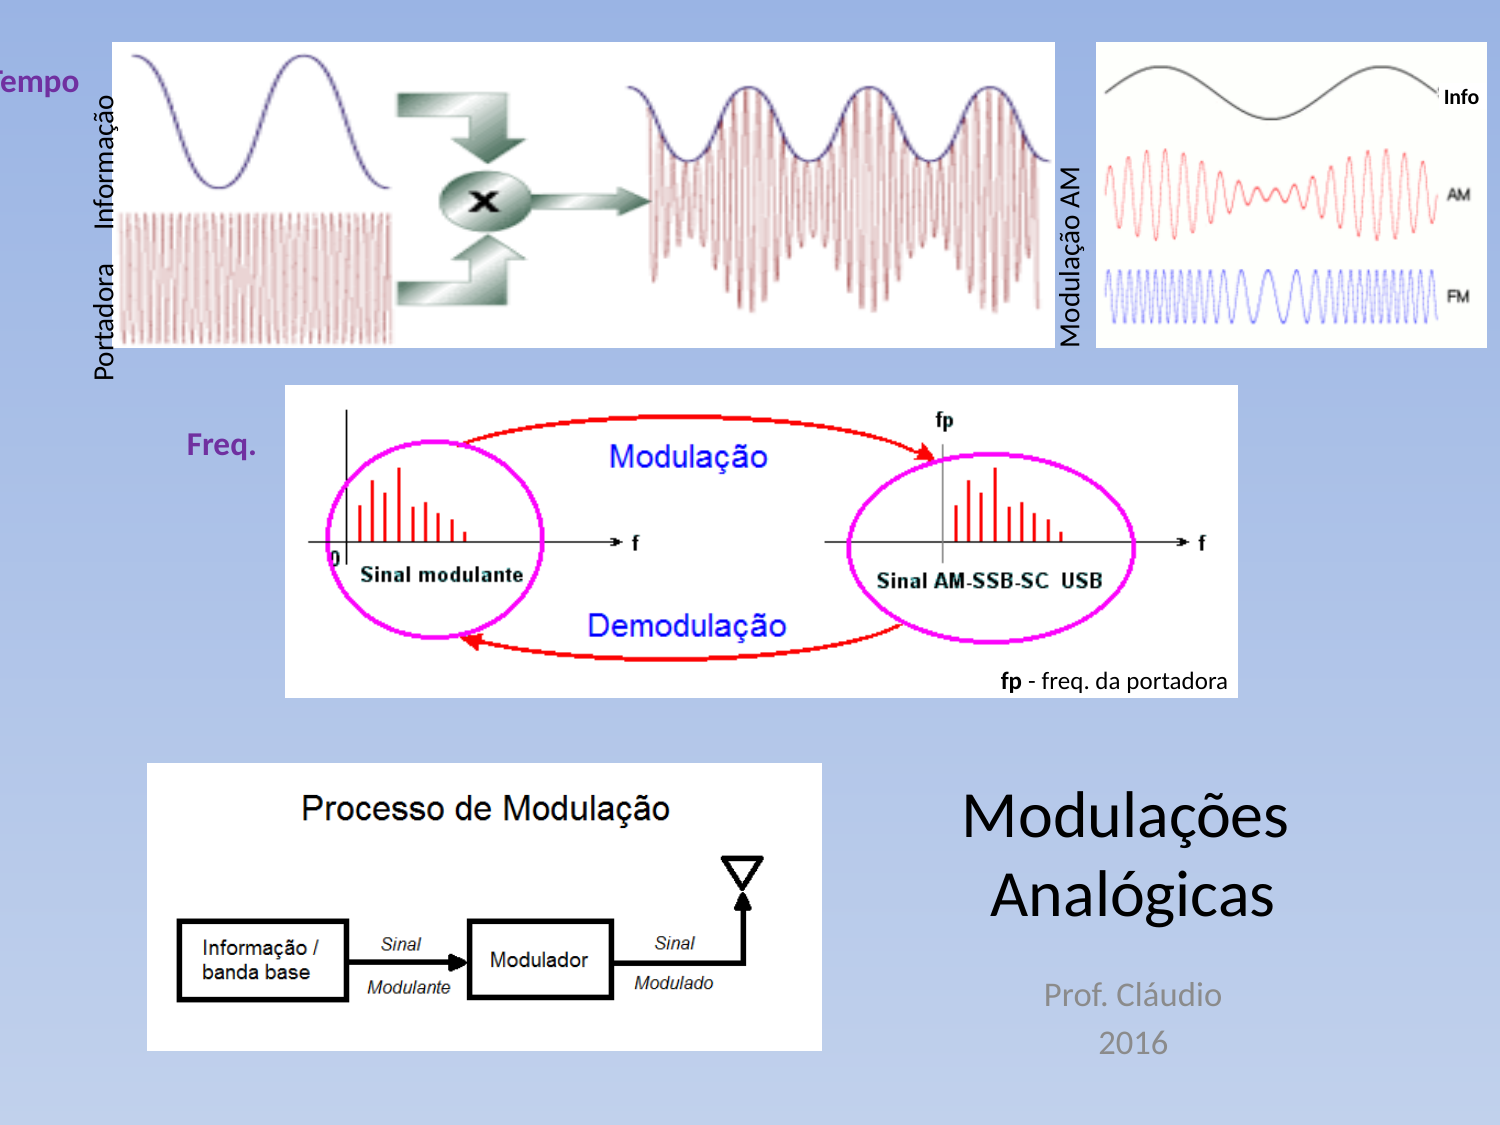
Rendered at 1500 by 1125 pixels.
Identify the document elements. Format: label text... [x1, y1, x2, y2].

picture [1096, 42, 1488, 348]
text_box Tempo [0, 51, 71, 107]
text_box Freq. [172, 414, 272, 469]
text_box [76, 42, 1081, 360]
title Modulações Analógicas [843, 763, 1424, 939]
picture [147, 763, 823, 1051]
subtitle Prof. Cláudio 2016 [935, 964, 1331, 1071]
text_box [285, 385, 1238, 699]
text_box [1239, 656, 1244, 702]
